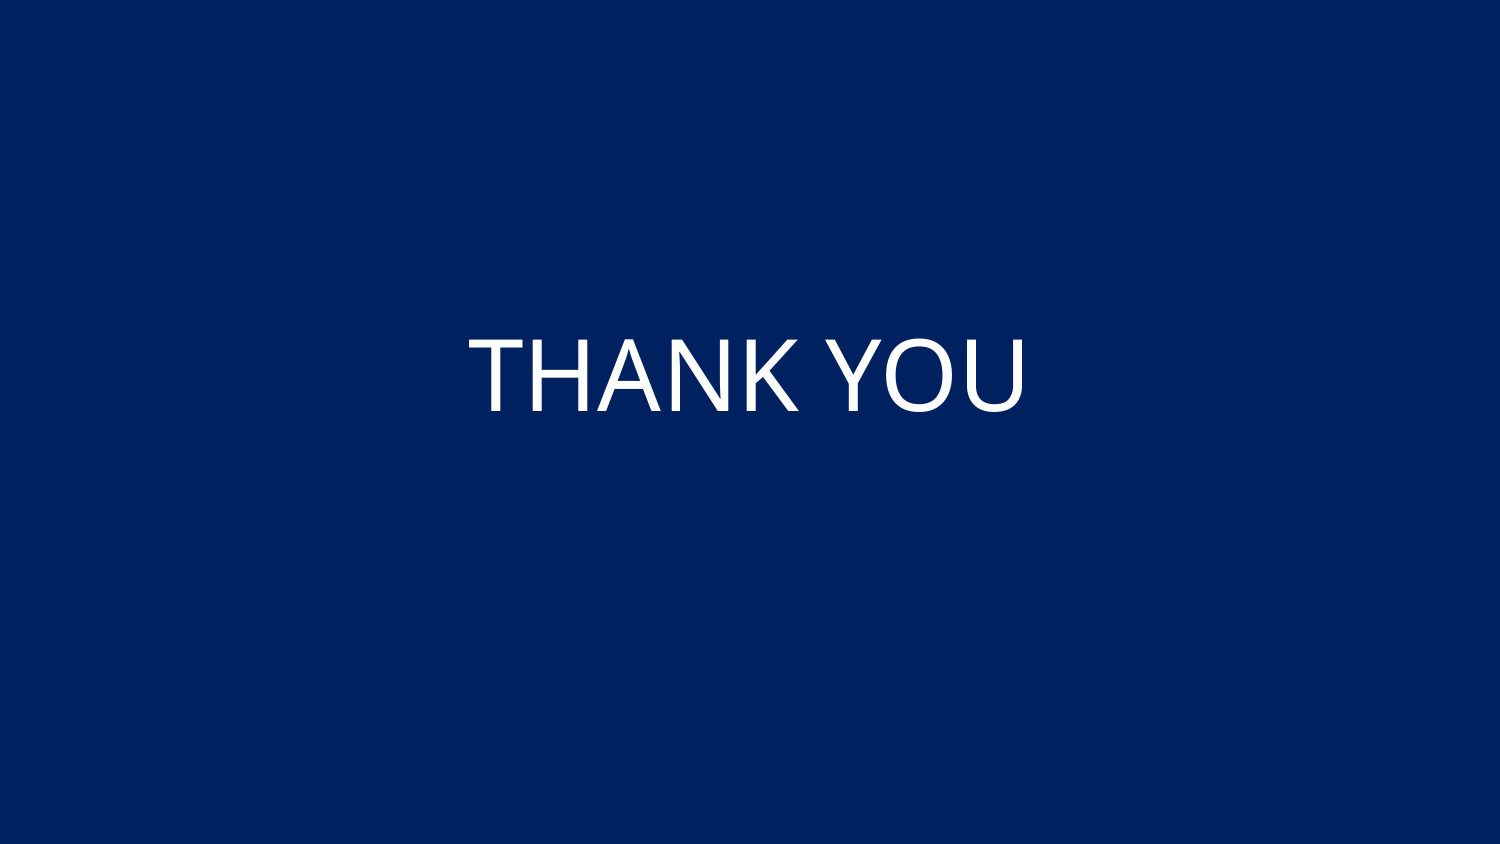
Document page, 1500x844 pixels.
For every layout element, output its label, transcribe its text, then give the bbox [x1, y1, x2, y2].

text_box THANK YOU [313, 291, 1187, 452]
